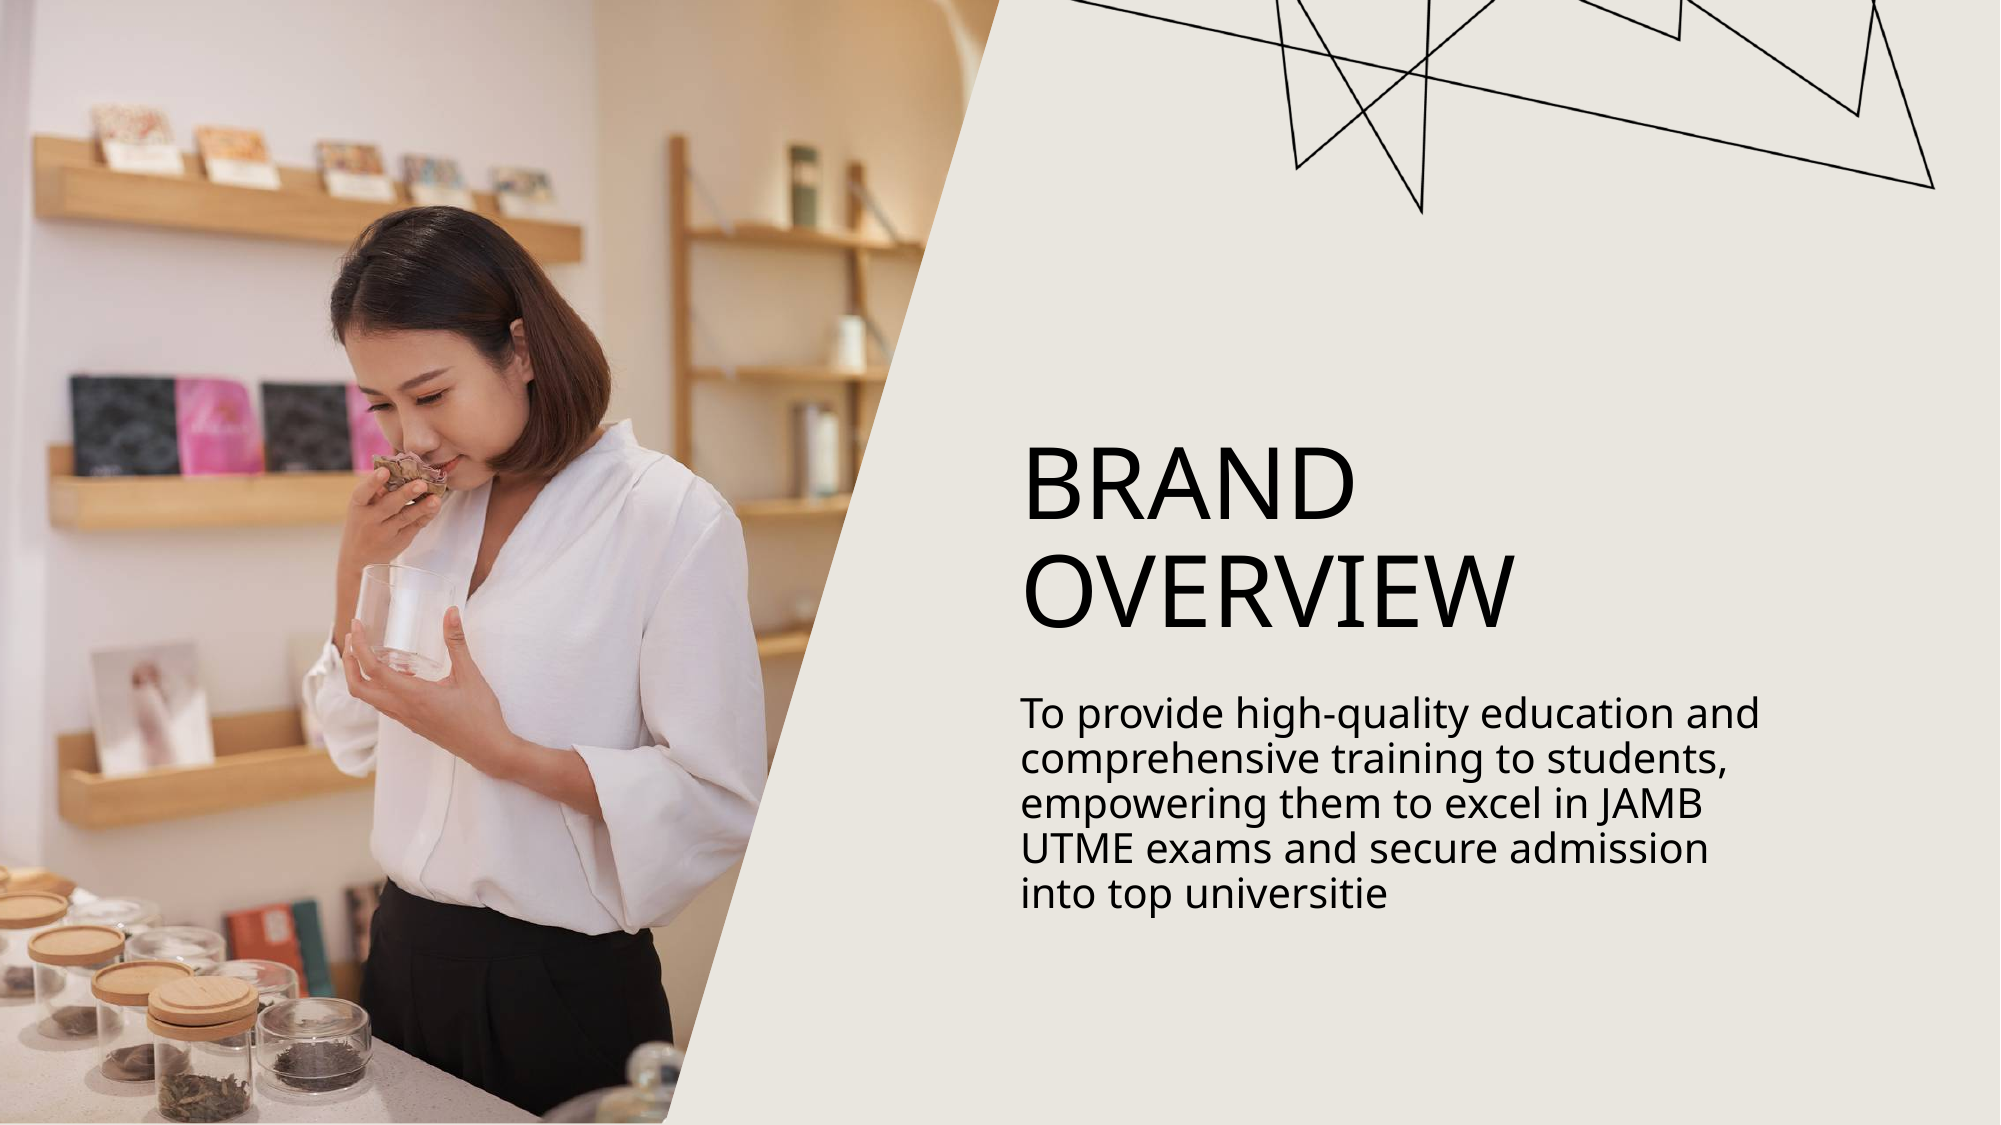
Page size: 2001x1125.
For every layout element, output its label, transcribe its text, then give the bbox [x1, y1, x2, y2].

picture [0, 0, 1000, 1124]
title Brand overview [1005, 215, 1794, 657]
picture [1039, 0, 2001, 216]
list To provide high-quality education and comprehensive training to students, empowering them to excel in JAMB UTME exams and secure admission into top universitie [1004, 684, 1794, 1077]
